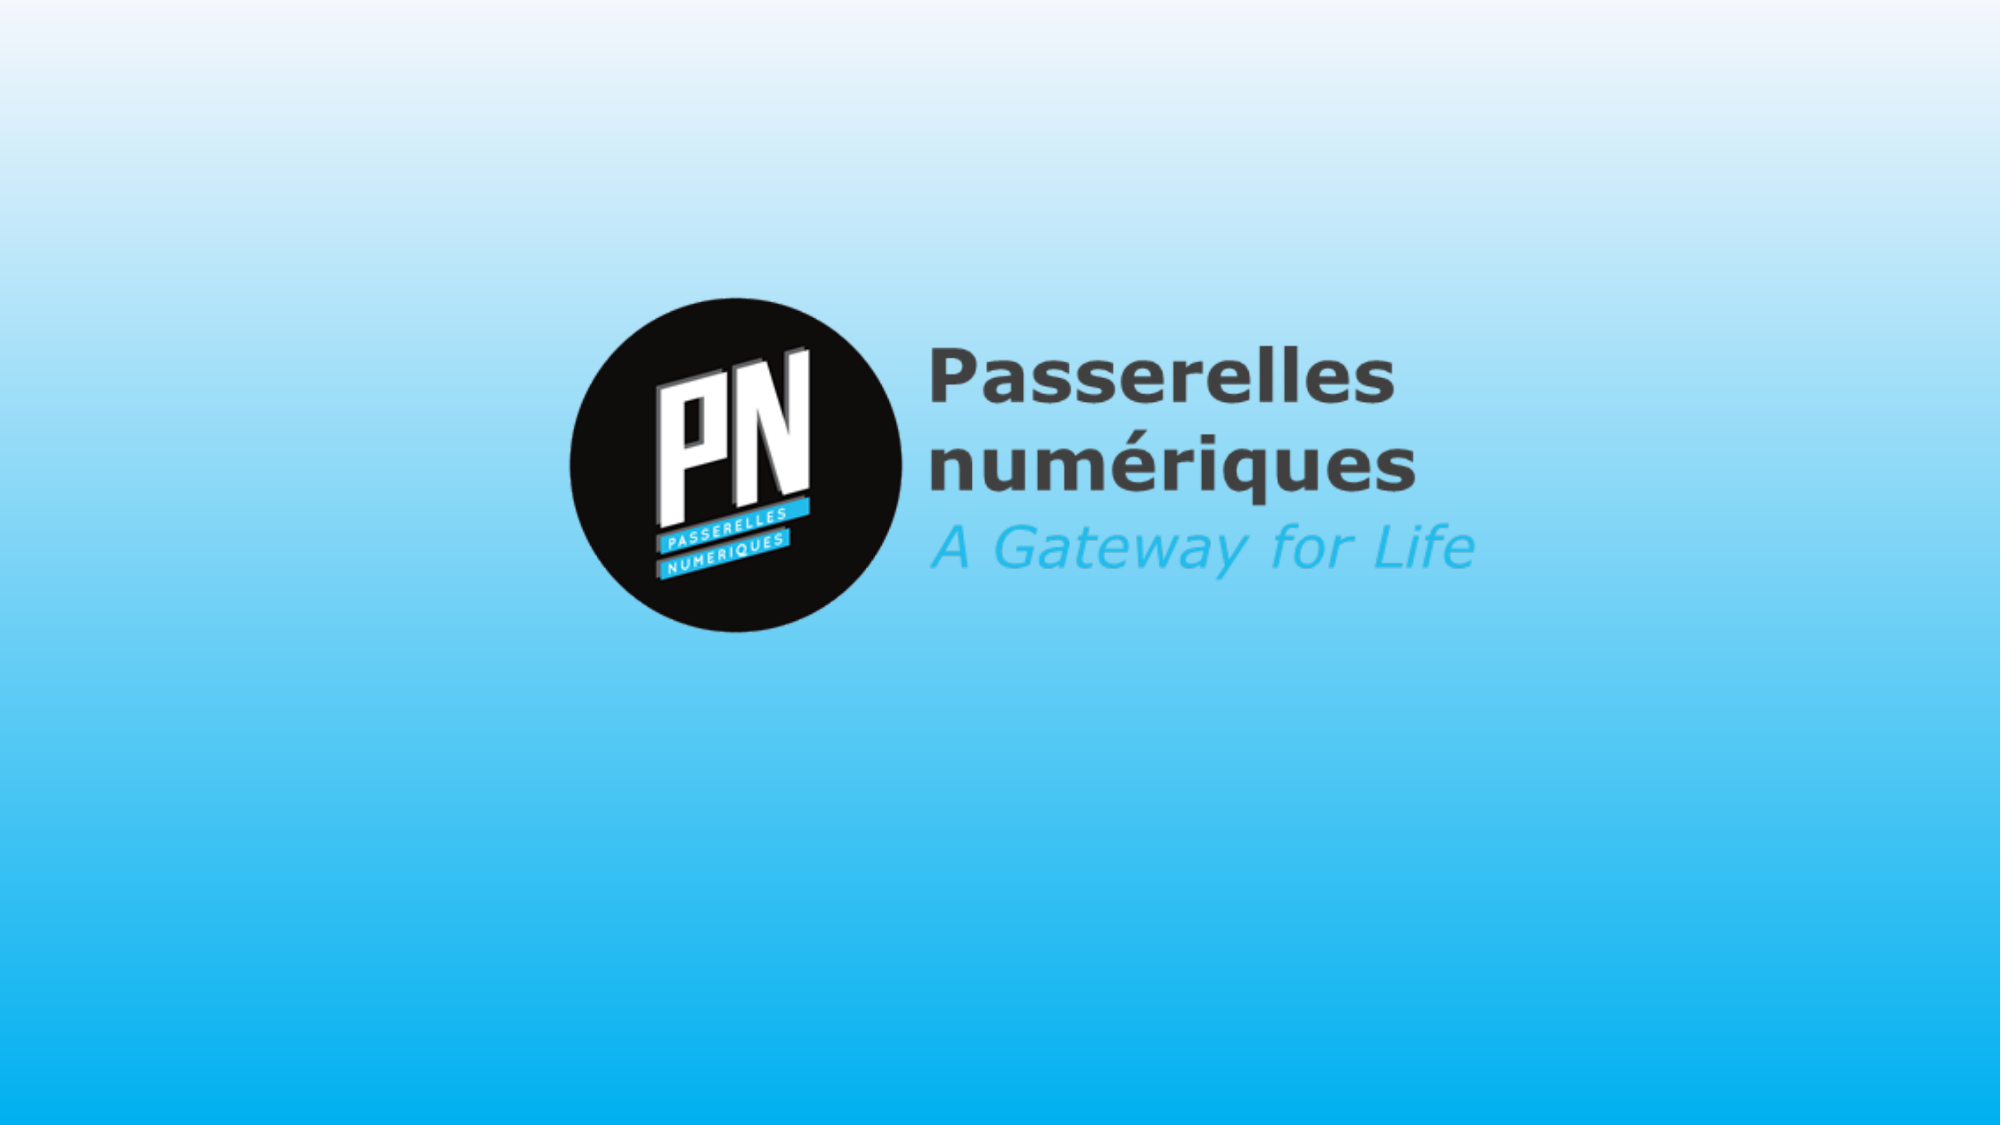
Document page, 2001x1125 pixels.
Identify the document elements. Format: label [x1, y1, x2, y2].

picture [567, 295, 1516, 636]
